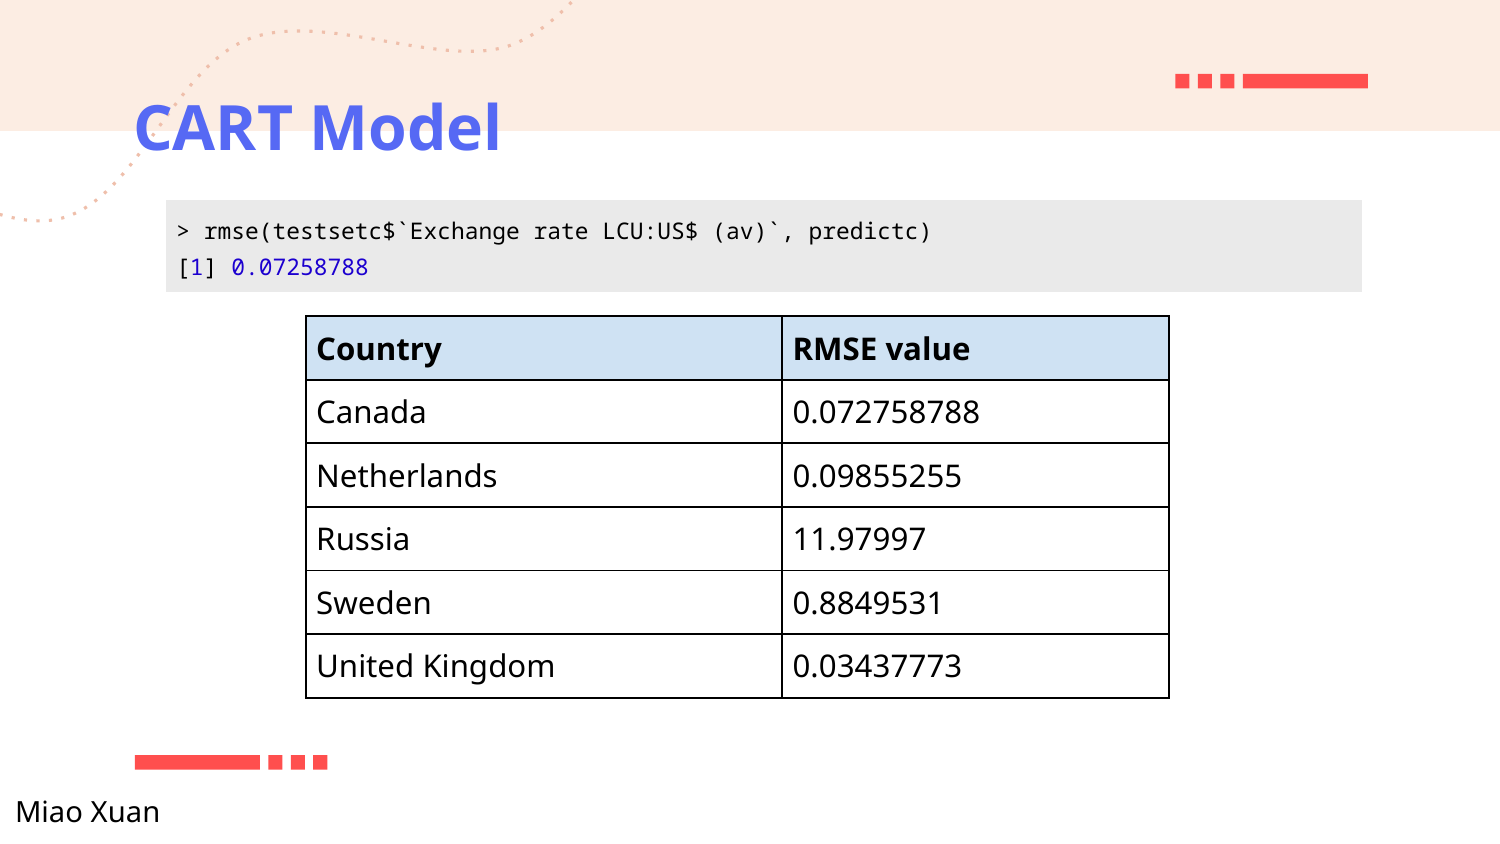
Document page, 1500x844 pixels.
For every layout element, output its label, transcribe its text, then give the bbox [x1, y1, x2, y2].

table_header RMSE value [783, 317, 1168, 379]
text_box Miao Xuan [0, 778, 183, 843]
title CART Model [118, 72, 1382, 167]
table_cell 0.09855255 [783, 444, 1168, 506]
table_cell 0.03437773 [783, 635, 1168, 697]
table_cell Sweden [307, 571, 781, 633]
table_header Country [307, 317, 781, 379]
table_cell Netherlands [307, 444, 781, 506]
table_header > rmse(testsetc$`Exchange rate LCU:US$ (av)`, predictc) [1] 0.07258788 [166, 200, 1362, 292]
table_cell 11.97997 [783, 508, 1168, 570]
table_cell United Kingdom [307, 635, 781, 697]
table_cell 0.8849531 [783, 571, 1168, 633]
table_cell Canada [307, 381, 781, 442]
table_cell Russia [307, 508, 781, 570]
table_cell 0.072758788 [783, 381, 1168, 442]
